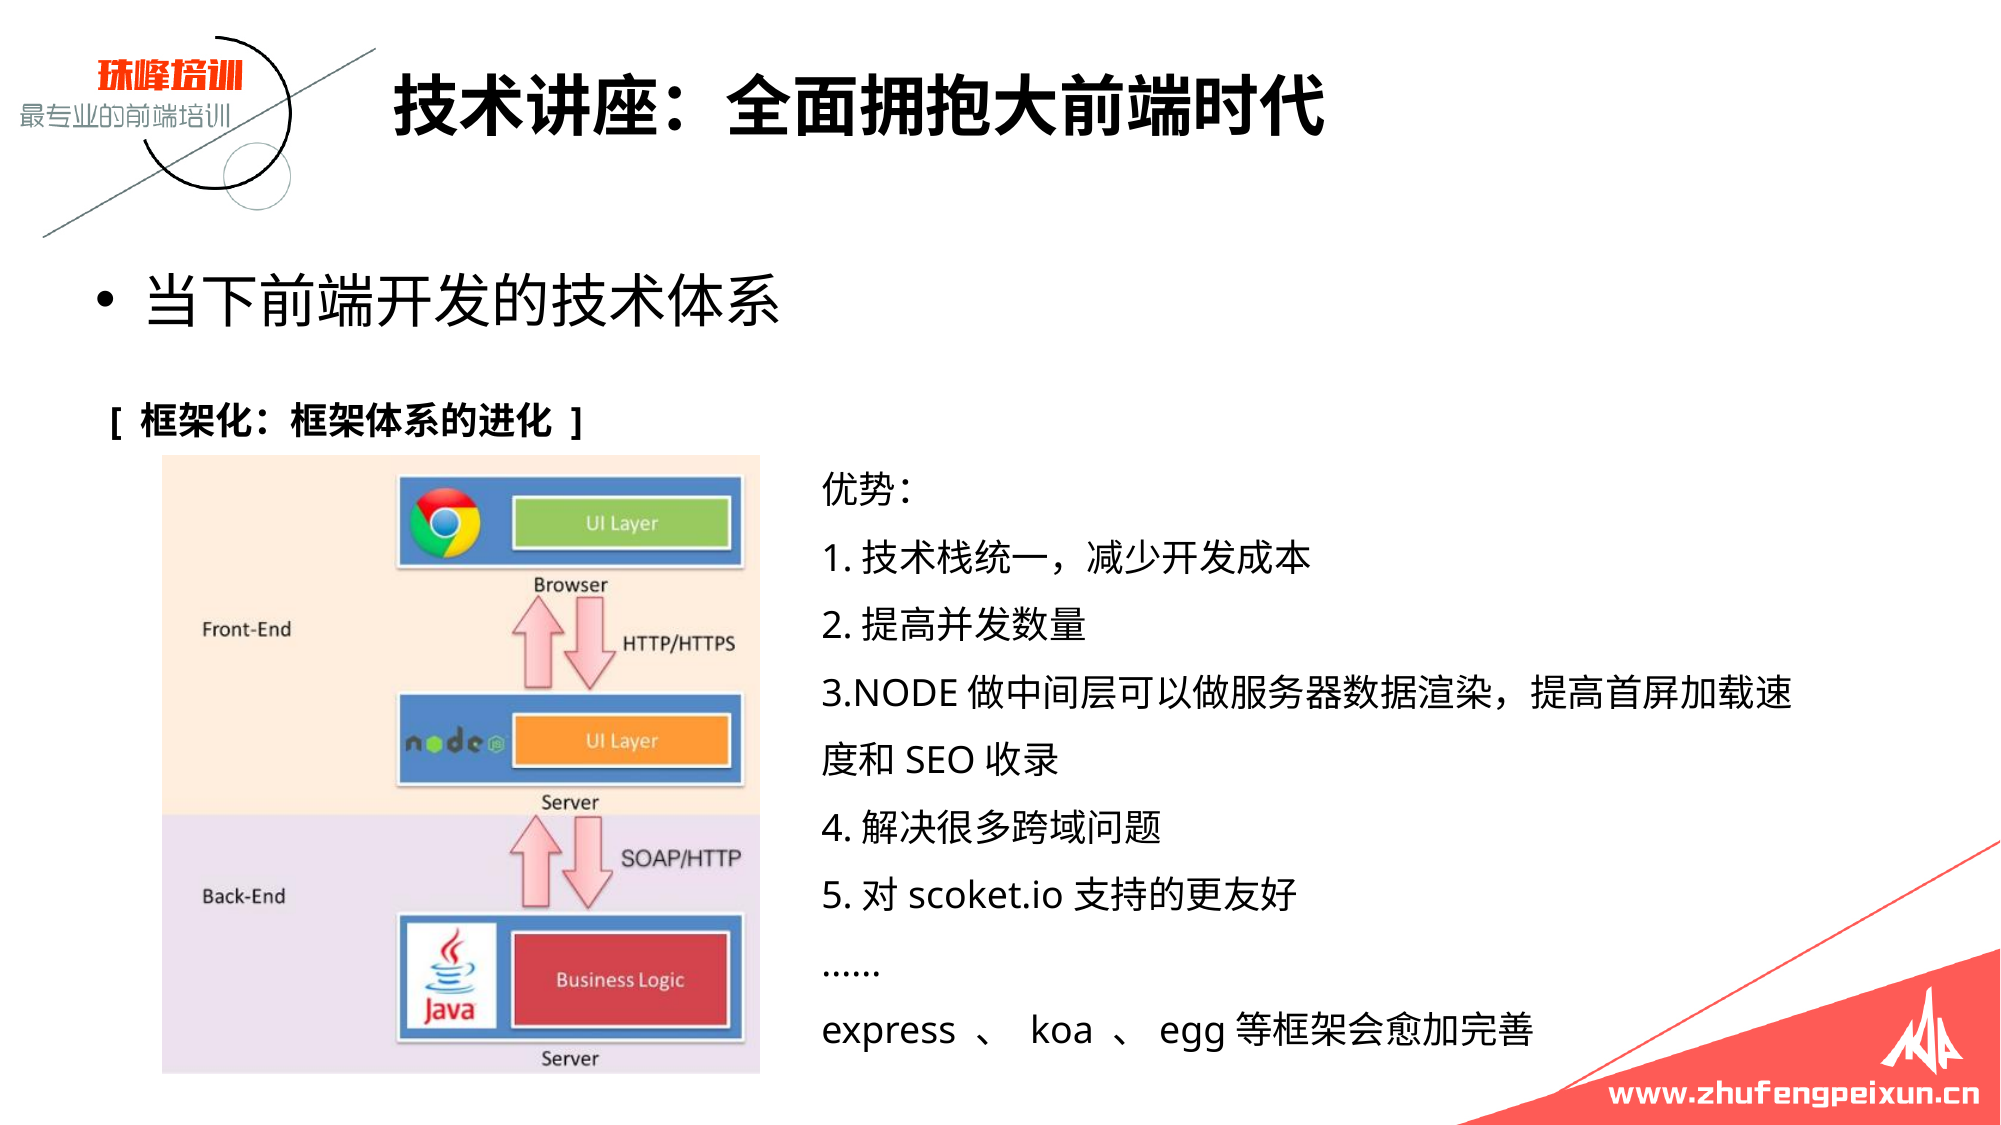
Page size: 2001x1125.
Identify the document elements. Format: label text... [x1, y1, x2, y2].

text_box 优势： 1.技术栈统一，减少开发成本 2.提高并发数量 3.NODE做中间层可以做服务器数据渲染，提高首屏加载速度和SEO收录 4.解决很多跨域问题 5.对scoket.io支持的更友好 ...... express 、 koa 、egg等框架会愈加完善 [806, 436, 1824, 1059]
picture [18, 36, 376, 238]
text_box 技术讲座：全面拥抱大前端时代 [352, 16, 1366, 152]
picture [162, 455, 760, 1074]
picture [1437, 796, 2001, 1125]
list 当下前端开发的技术体系 [ 框架化：框架体系的进化 ] [42, 221, 898, 1108]
